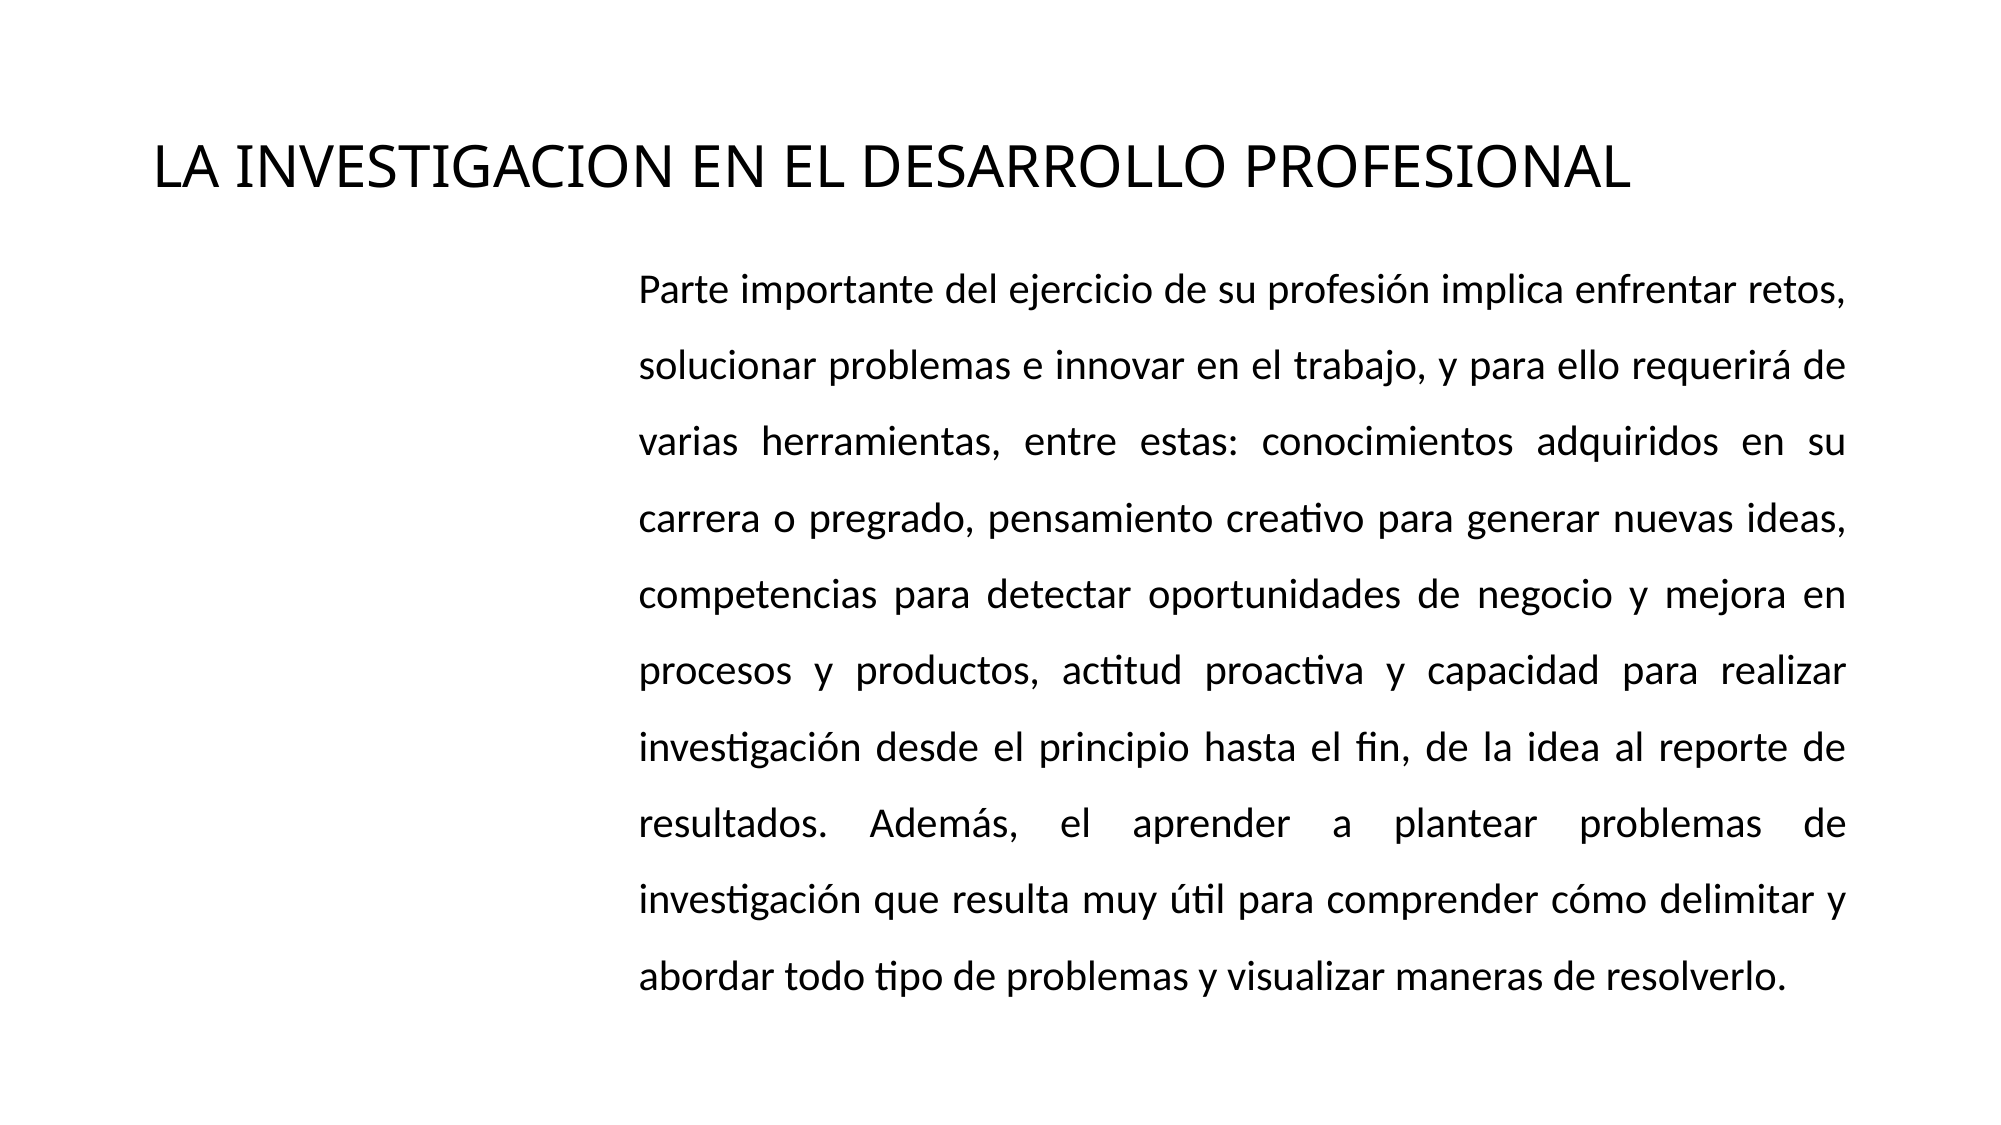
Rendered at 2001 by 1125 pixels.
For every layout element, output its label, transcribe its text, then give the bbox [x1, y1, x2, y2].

list Parte importante del ejercicio de su profesión implica enfrentar retos, solucionar problemas e innovar en el trabajo, y para ello requerirá de varias herramientas, entre estas: conocimientos adquiridos en su carrera o pregrado, pensamiento creativo para generar nuevas ideas, competencias para detectar oportunidades de negocio y mejora en procesos y productos, actitud proactiva y capacidad para realizar investigación desde el principio hasta el fin, de la idea al reporte de resultados. Además, el aprender a plantear problemas de investigación que resulta muy útil para comprender cómo delimitar y abordar todo tipo de problemas y visualizar maneras de resolverlo. [623, 220, 1863, 1014]
title LA INVESTIGACION EN EL DESARROLLO PROFESIONAL [137, 59, 1863, 278]
